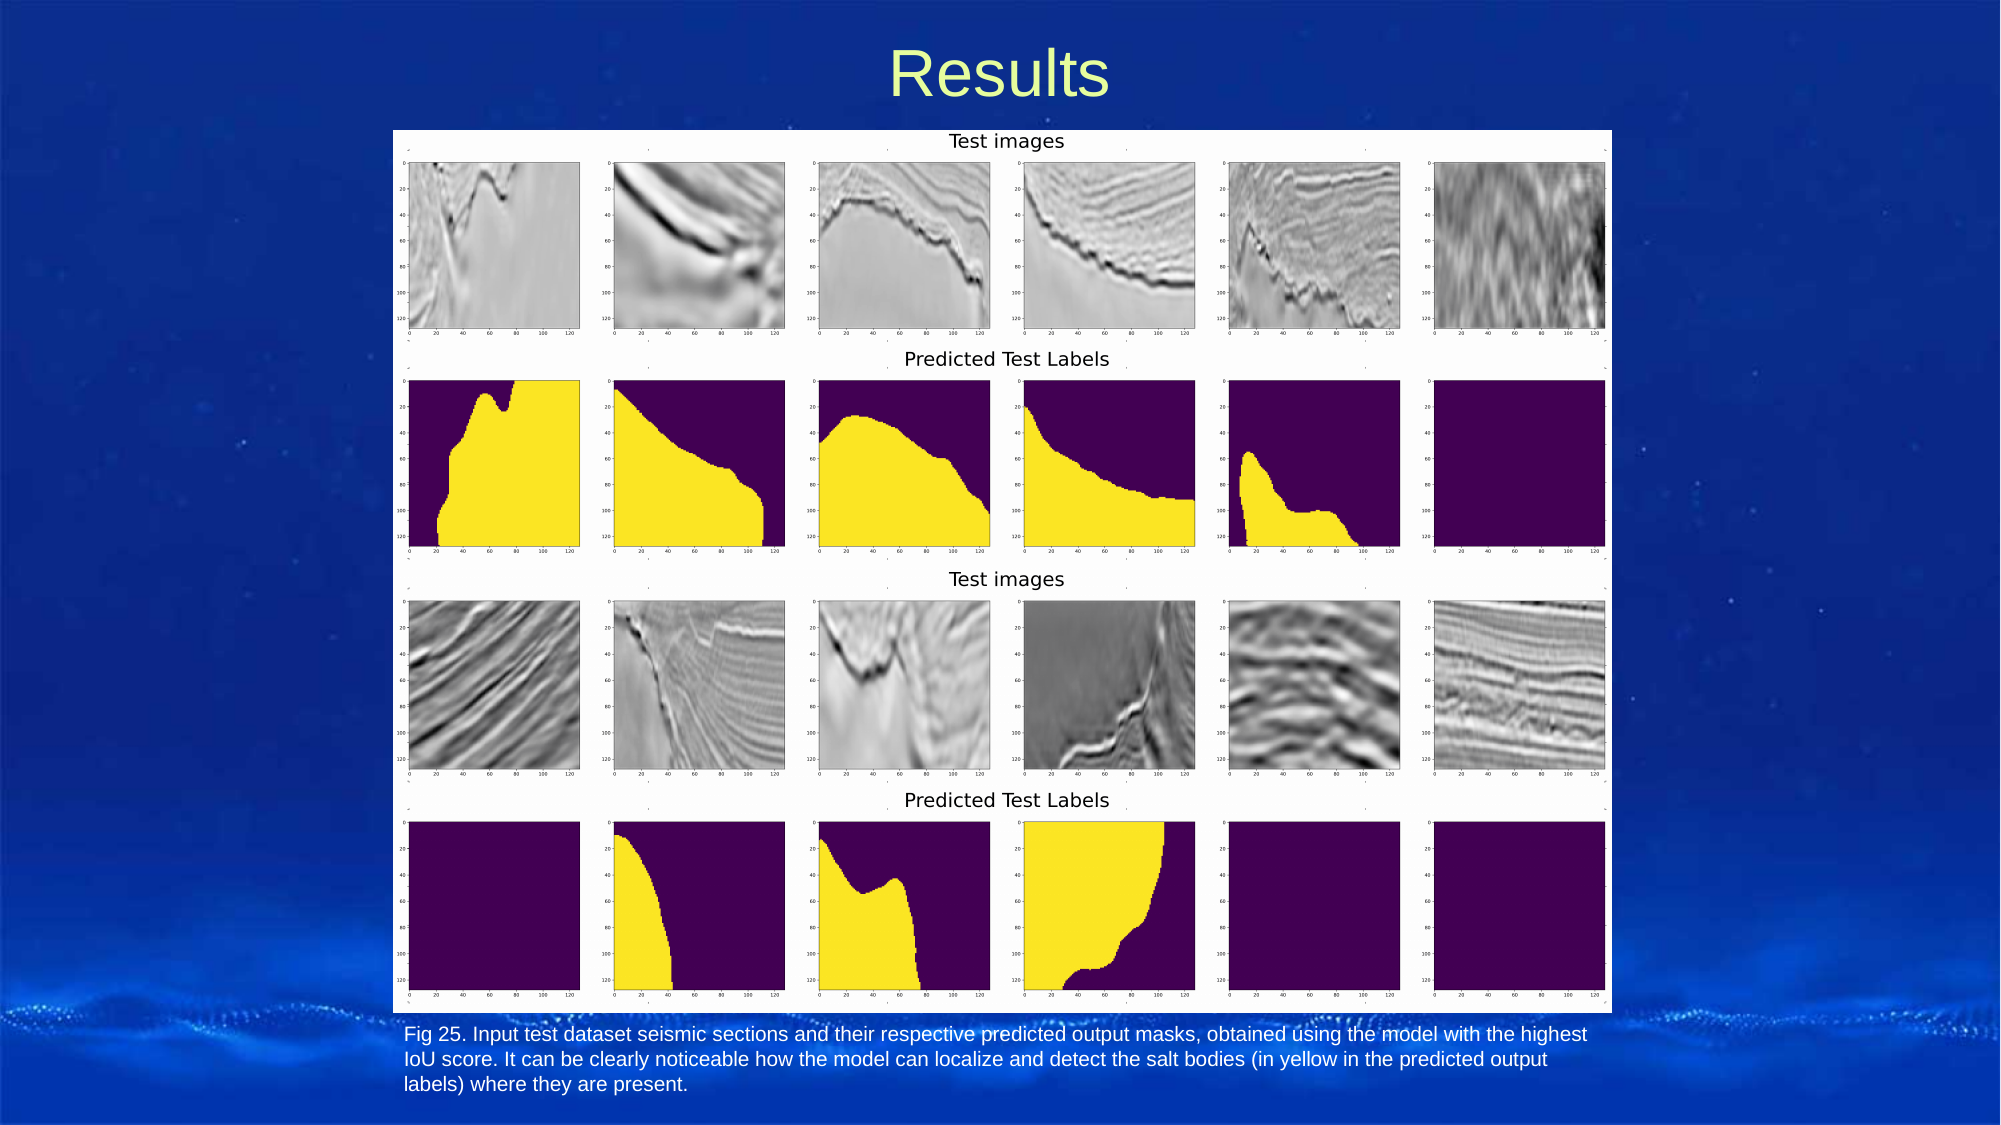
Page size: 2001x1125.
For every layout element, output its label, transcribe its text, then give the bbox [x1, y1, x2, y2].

text_box Fig 25. Input test dataset seismic sections and their respective predicted output masks, obtained using the model with the highest IoU score. It can be clearly noticeable how the model can localize and detect the salt bodies (in yellow in the predicted output labels) where they are present. [389, 1012, 1611, 1103]
picture [0, 0, 2001, 1125]
text_box Results [500, 22, 1500, 118]
